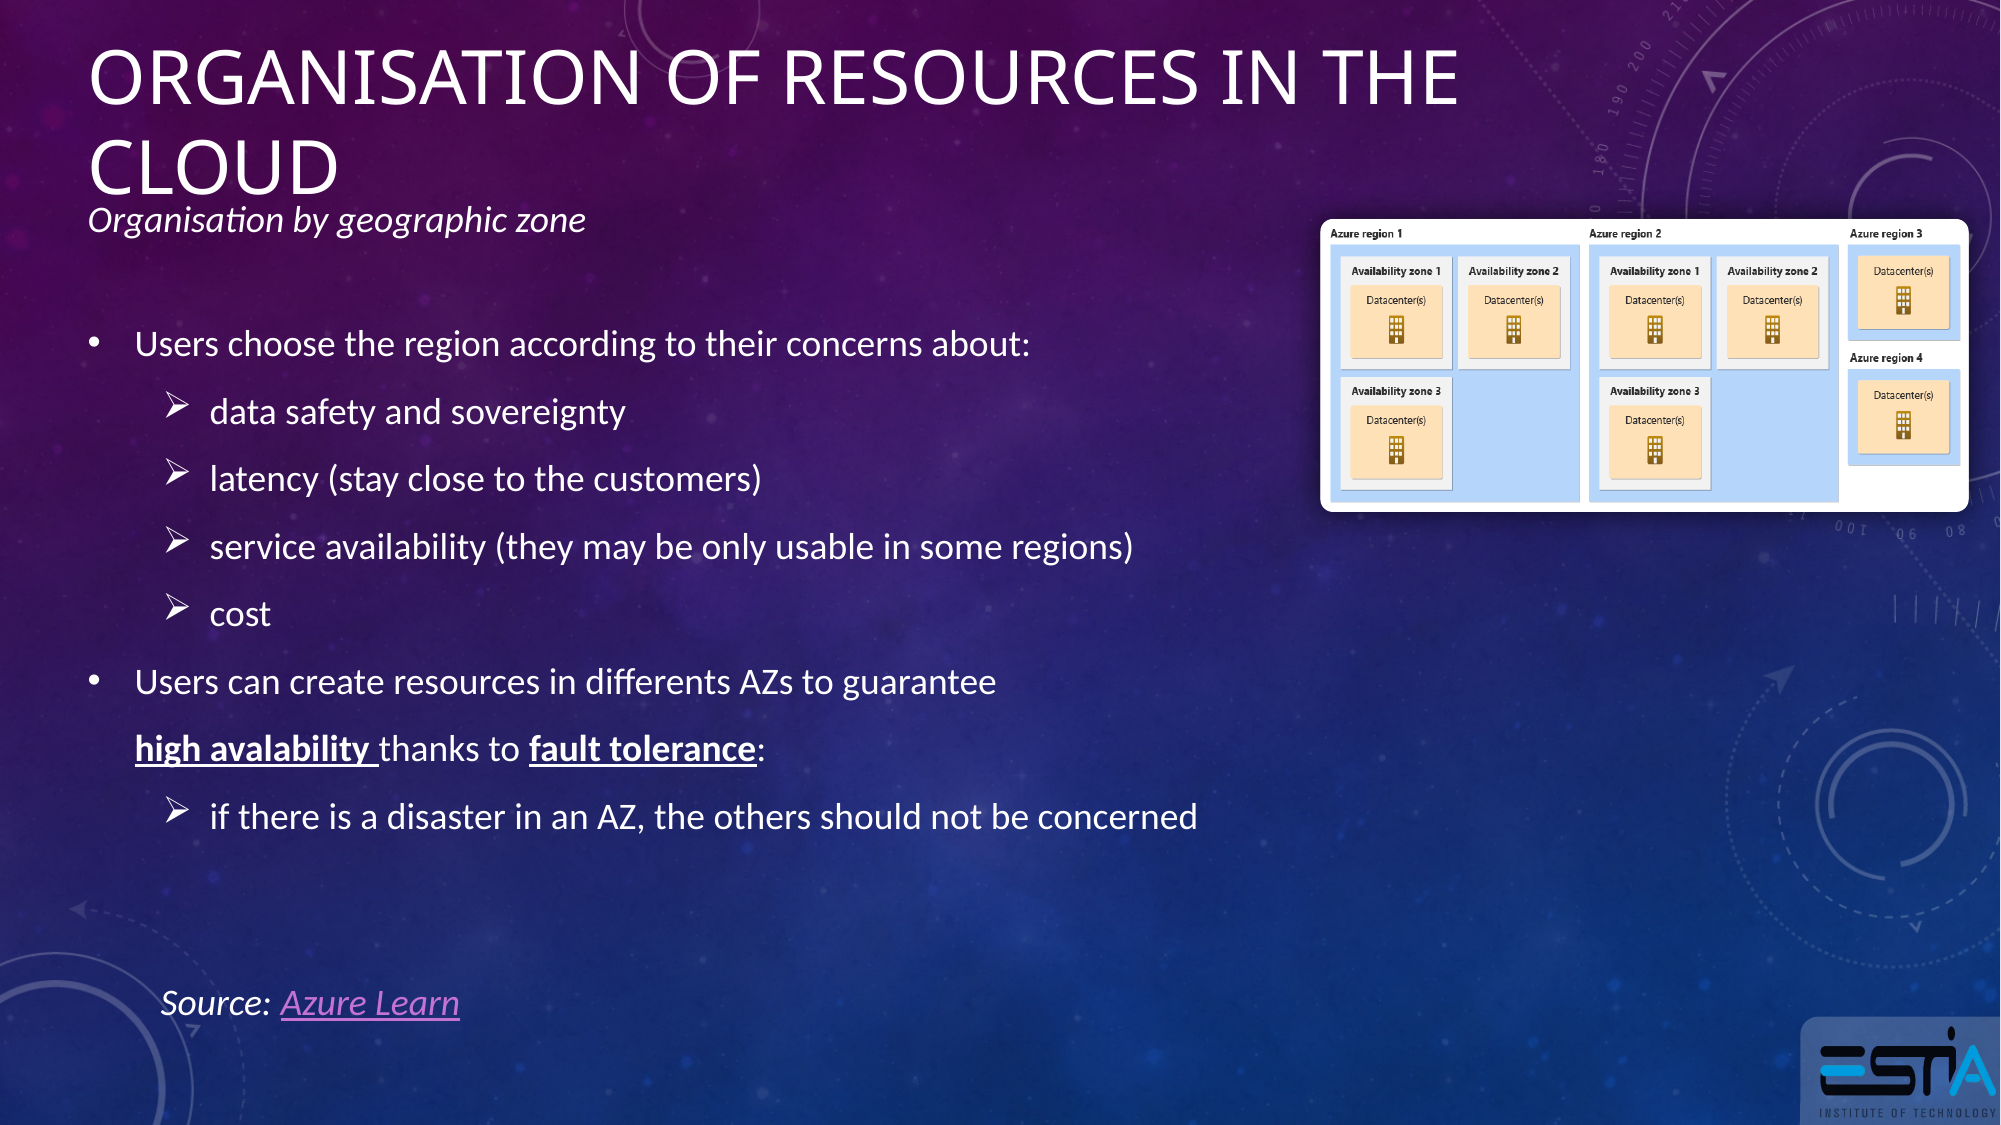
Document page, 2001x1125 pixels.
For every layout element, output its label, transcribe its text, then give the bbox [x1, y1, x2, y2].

text_box Users choose the region according to their concerns about: data safety and sovereignty latency (stay close to the customers) service availability (they may be only usable in some regions) cost Users can create resources in differents AZs to guarantee high avalability thanks to fault tolerance: if there is a disaster in an AZ, the others should not be concerned [72, 289, 1219, 912]
title Organisation of resources in the cloud [72, 0, 1735, 239]
text_box Source: Azure Learn [145, 970, 559, 1031]
text_box Organisation by geographic zone [72, 187, 729, 248]
picture [0, 0, 2001, 1125]
